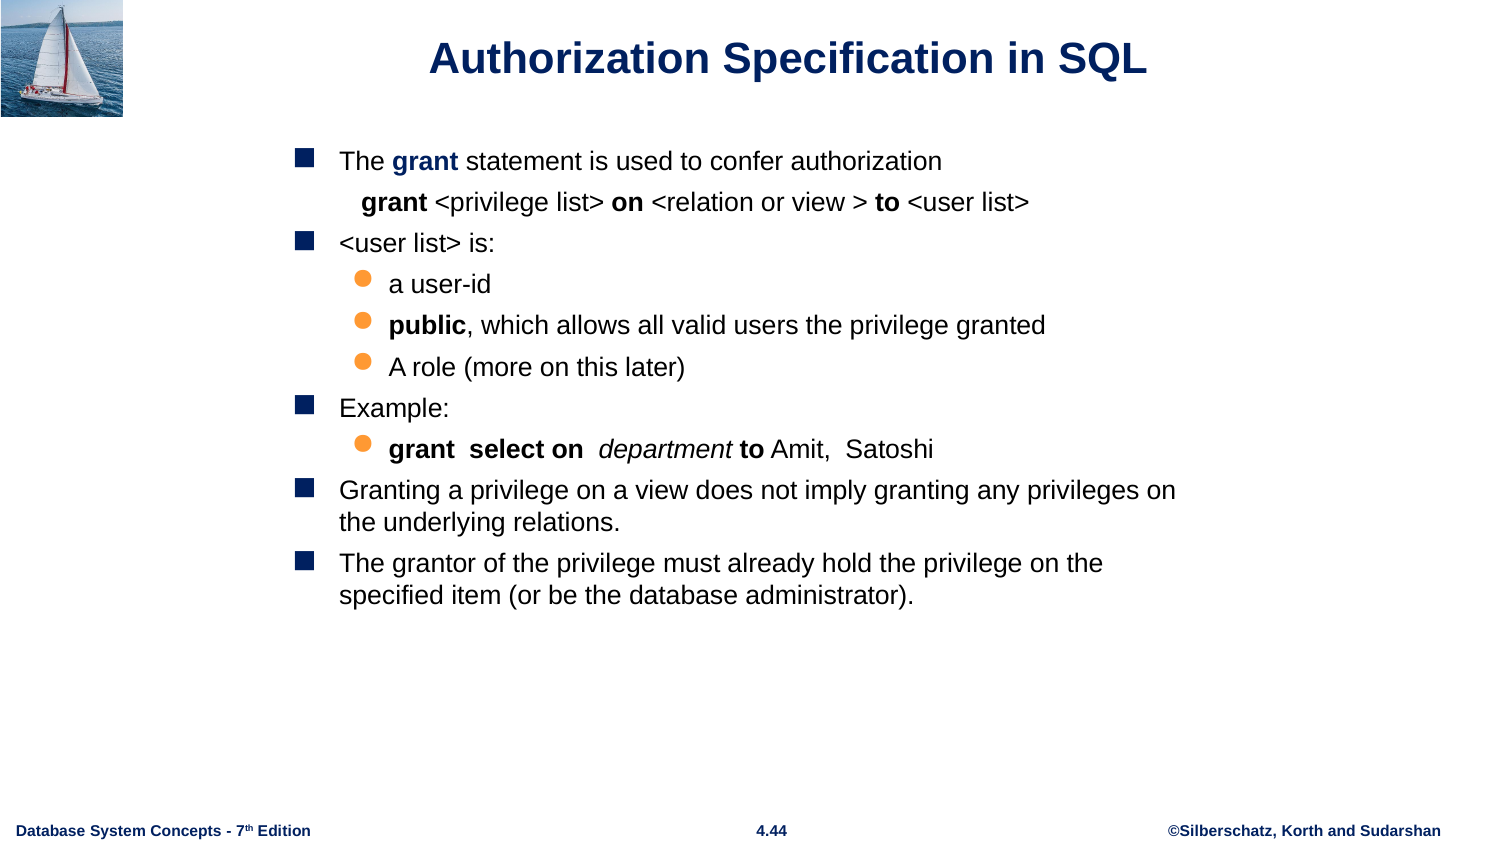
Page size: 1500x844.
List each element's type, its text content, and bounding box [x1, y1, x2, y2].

title Authorization Specification in SQL [125, 14, 1452, 90]
picture [0, 0, 123, 117]
list The grant statement is used to confer authorization grant <privilege list> on <relation or view > to <user list> <user list> is: a user-id public, which allows all valid users the privilege granted A role (more on this later) Example: grant select on department to Amit, Satoshi Granting a privilege on a view does not imply granting any privileges on the underlying relations. The grantor of the privilege must already hold the privilege on the specified item (or be the database administrator). [282, 136, 1219, 740]
